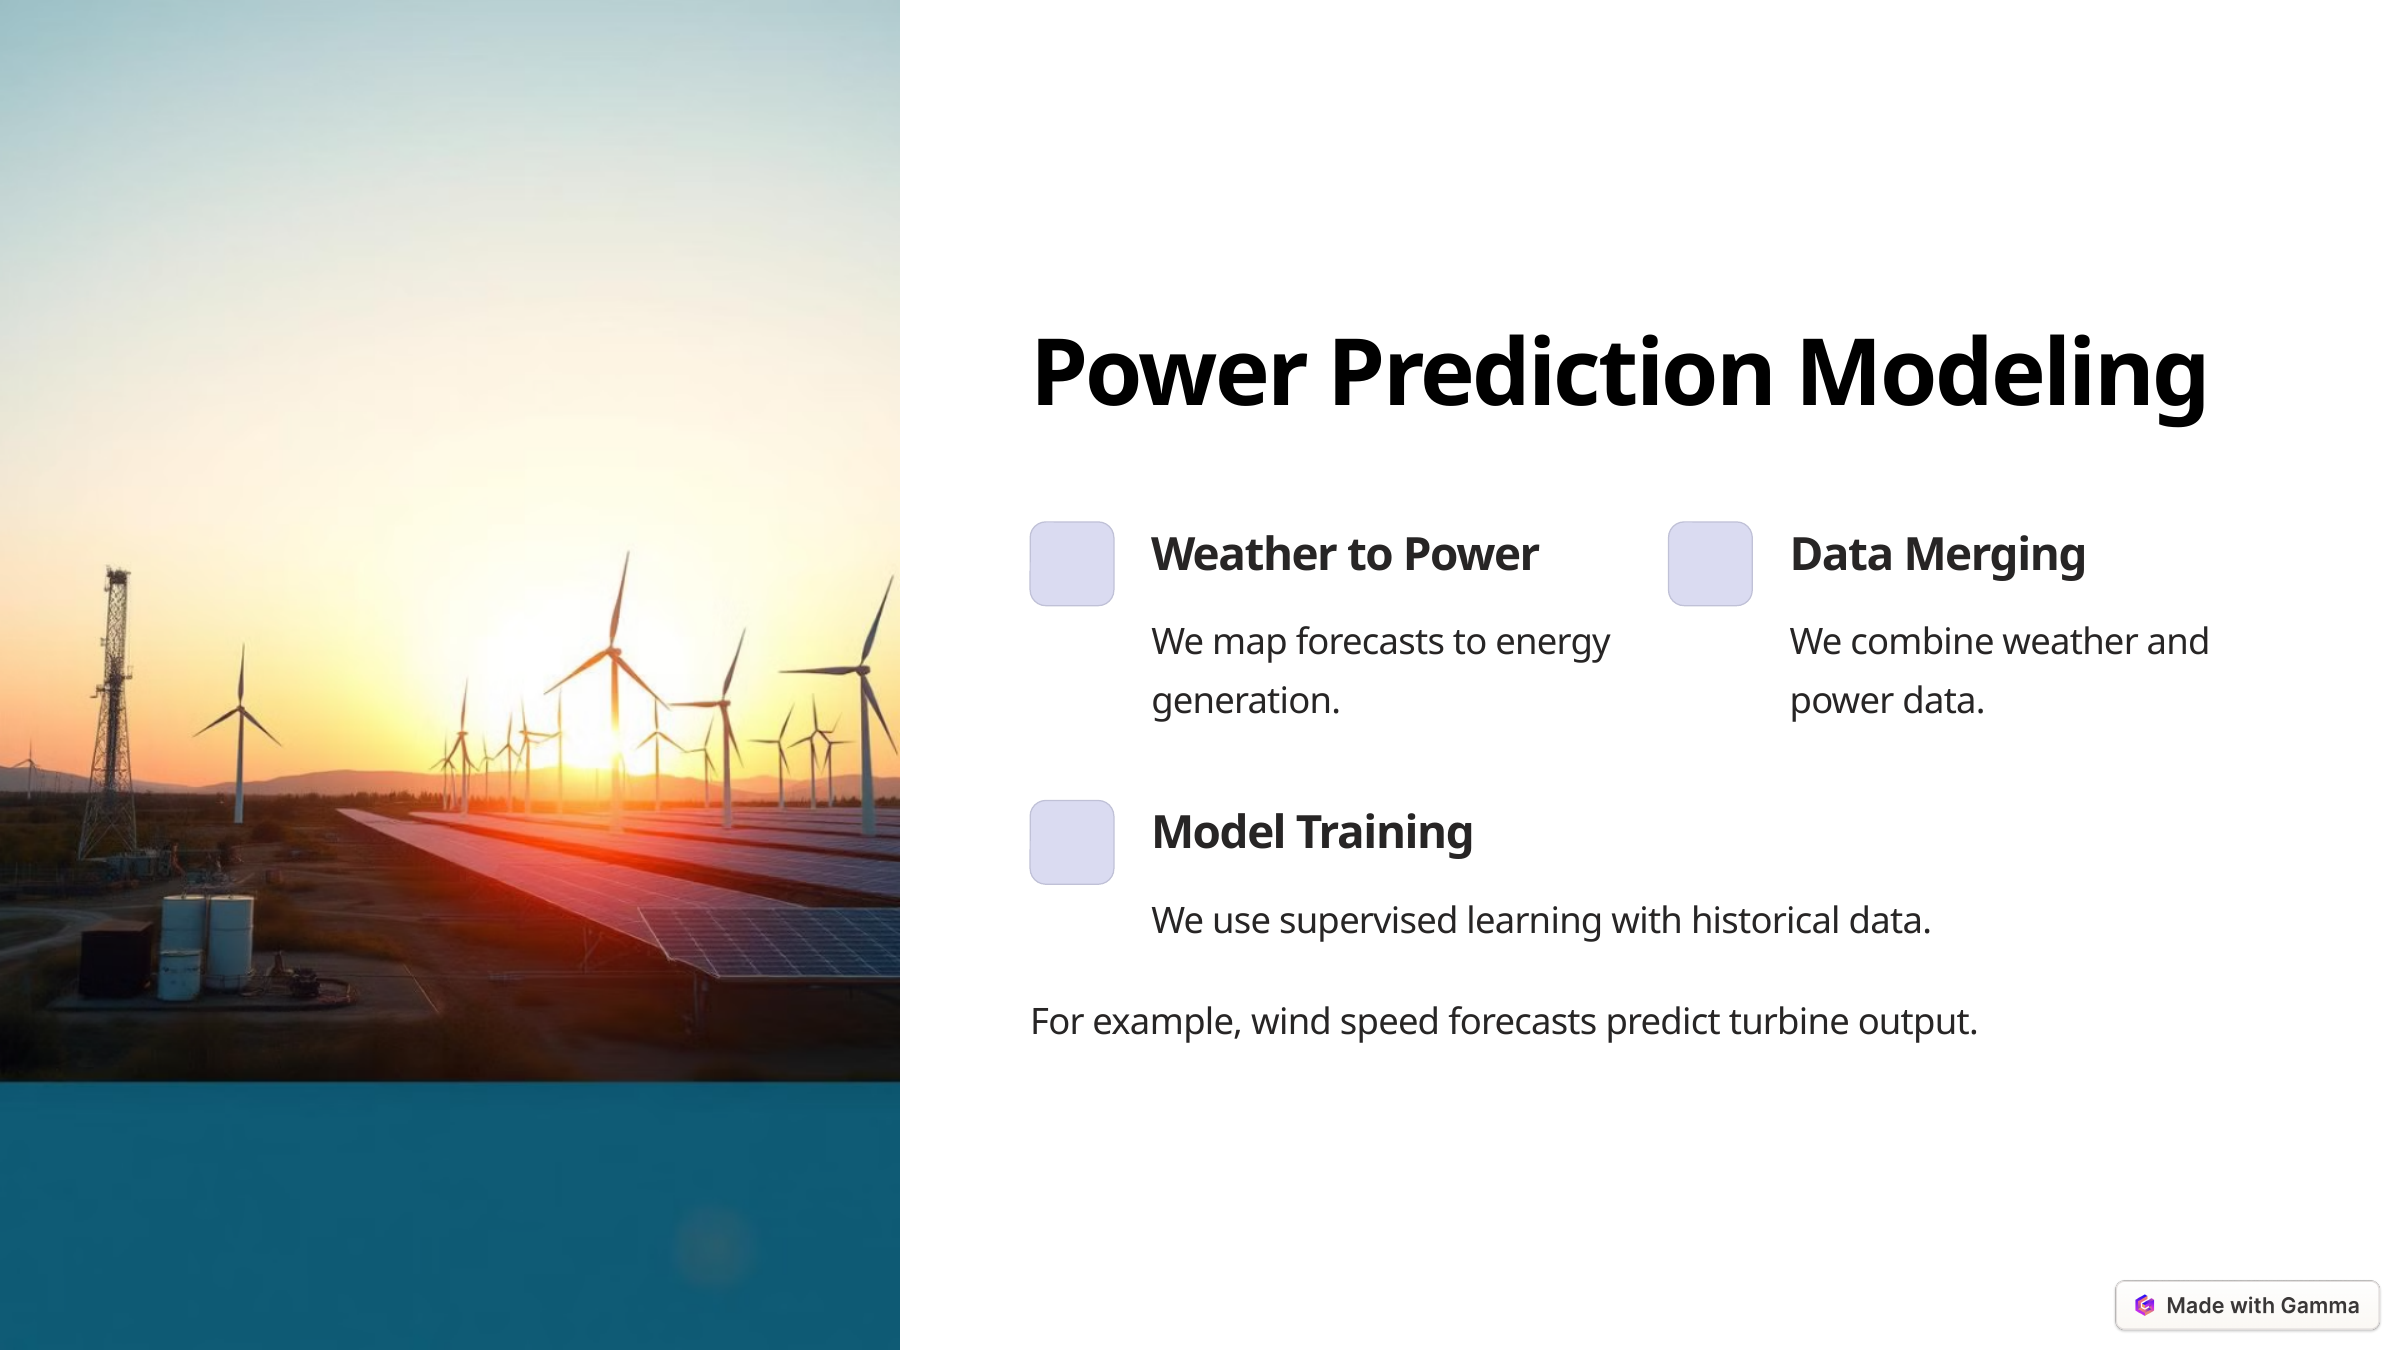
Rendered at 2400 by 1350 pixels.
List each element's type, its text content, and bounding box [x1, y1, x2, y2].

picture [0, 0, 900, 1350]
text_box Power Prediction Modeling [1030, 308, 2180, 425]
text_box [1030, 800, 1114, 885]
text_box Data Merging [1789, 521, 2255, 580]
text_box Model Training [1151, 800, 1617, 859]
text_box [1030, 521, 1114, 606]
text_box We map forecasts to energy generation. [1151, 602, 1632, 722]
picture [2106, 1271, 2389, 1339]
text_box We use supervised learning with historical data. [1151, 880, 2270, 941]
text_box Weather to Power [1151, 521, 1617, 580]
text_box We combine weather and power data. [1789, 602, 2270, 722]
text_box [1668, 521, 1753, 606]
text_box For example, wind speed forecasts predict turbine output. [1030, 982, 2270, 1042]
